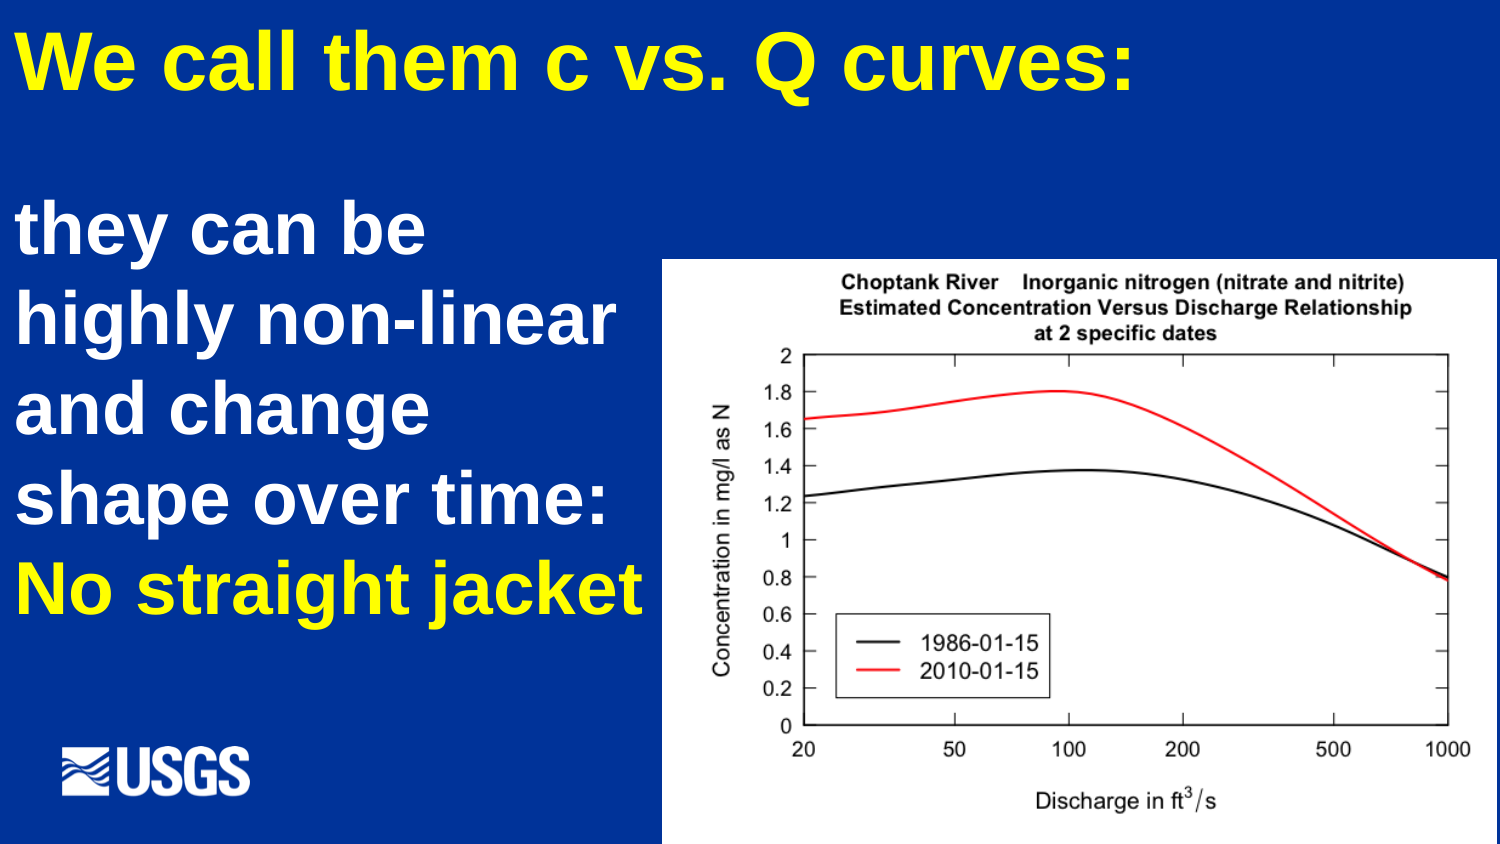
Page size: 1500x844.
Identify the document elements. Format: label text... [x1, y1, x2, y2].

picture [662, 258, 1497, 844]
text_box they can be highly non-linear and change shape over time: No straight jacket [0, 171, 663, 637]
text_box We call them c vs. Q curves: [0, 0, 1338, 115]
